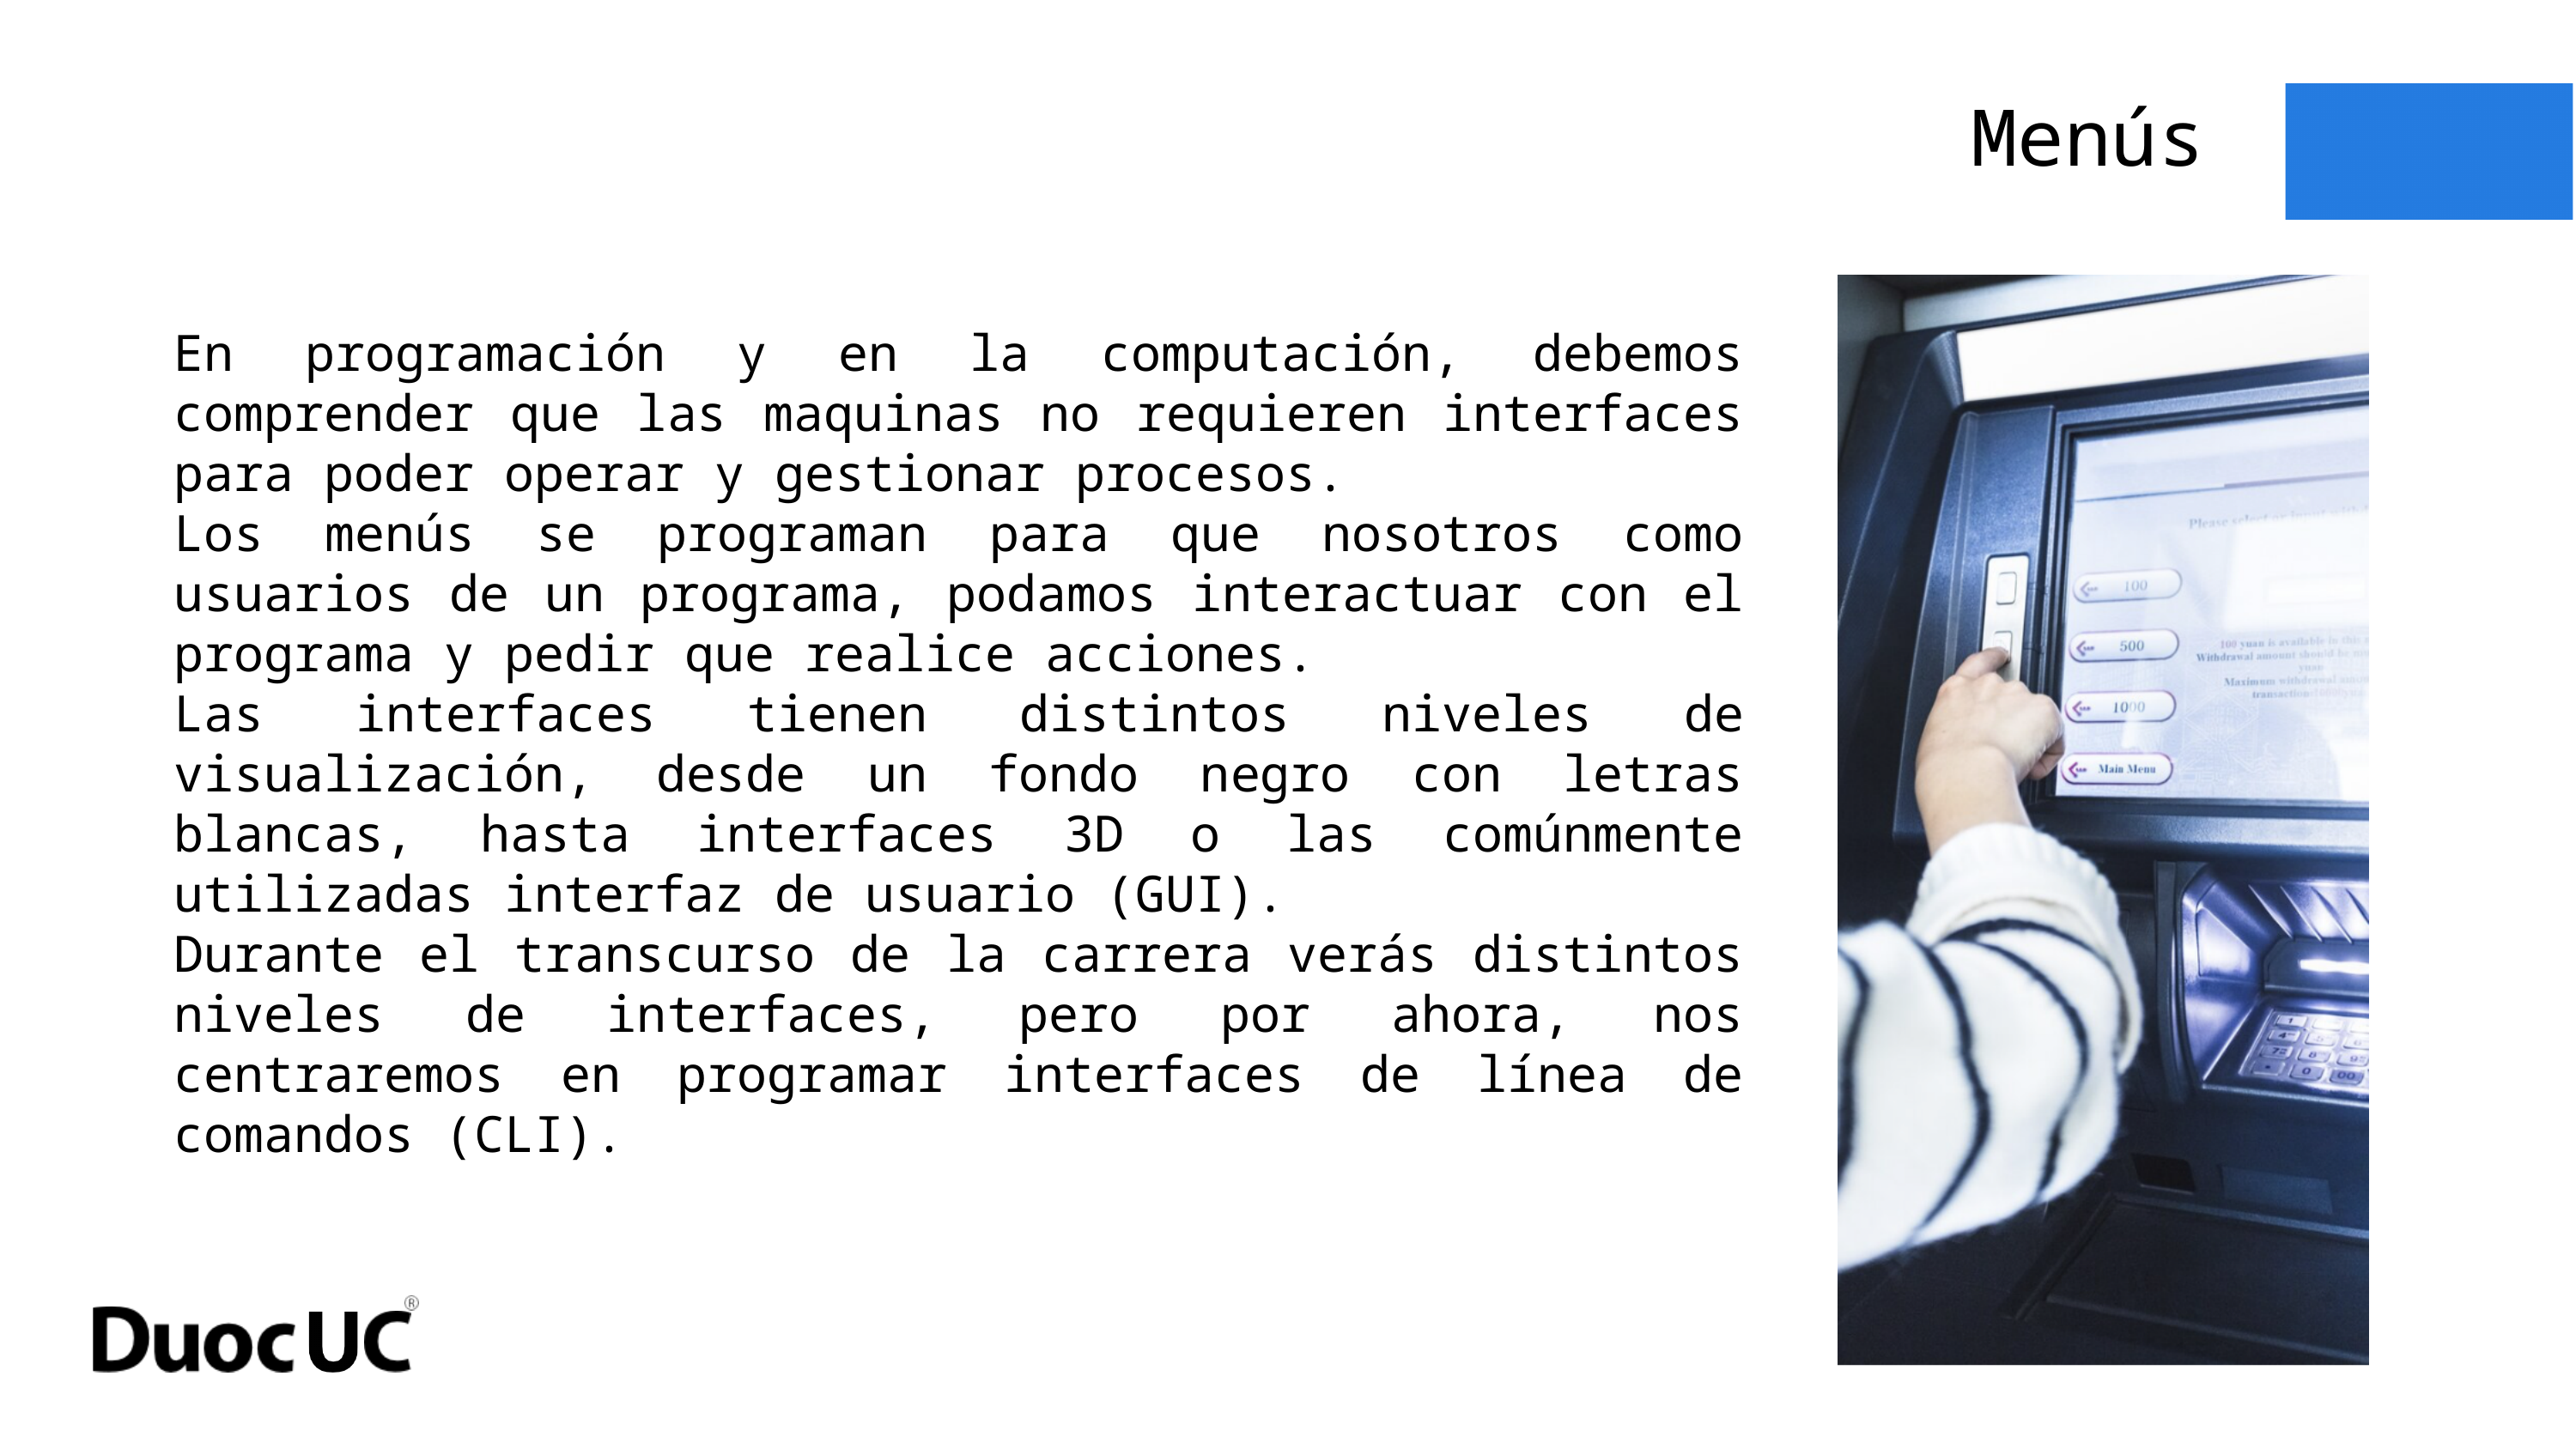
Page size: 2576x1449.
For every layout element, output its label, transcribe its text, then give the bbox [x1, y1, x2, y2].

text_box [93, 1306, 295, 1373]
text_box [308, 1312, 358, 1373]
picture [1837, 275, 2370, 1368]
text_box En programación y en la computación, debemos comprender que las maquinas no requieren interfaces para poder operar y gestionar procesos. Los menús se programan para que nosotros como usuarios de un programa, podamos interactuar con el programa y pedir que realice acciones. Las interfaces tienen distintos niveles de visualización, desde un fondo negro con letras blancas, hasta interfaces 3D o las comúnmente utilizadas interfaz de usuario (GUI). Durante el transcurso de la carrera verás distintos niveles de interfaces, pero por ahora, nos centraremos en programar interfaces de línea de comandos (CLI). [161, 314, 1757, 1282]
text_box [363, 1311, 411, 1373]
text_box Menús [53, 88, 2205, 182]
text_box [404, 1295, 420, 1311]
text_box [2285, 83, 2573, 221]
